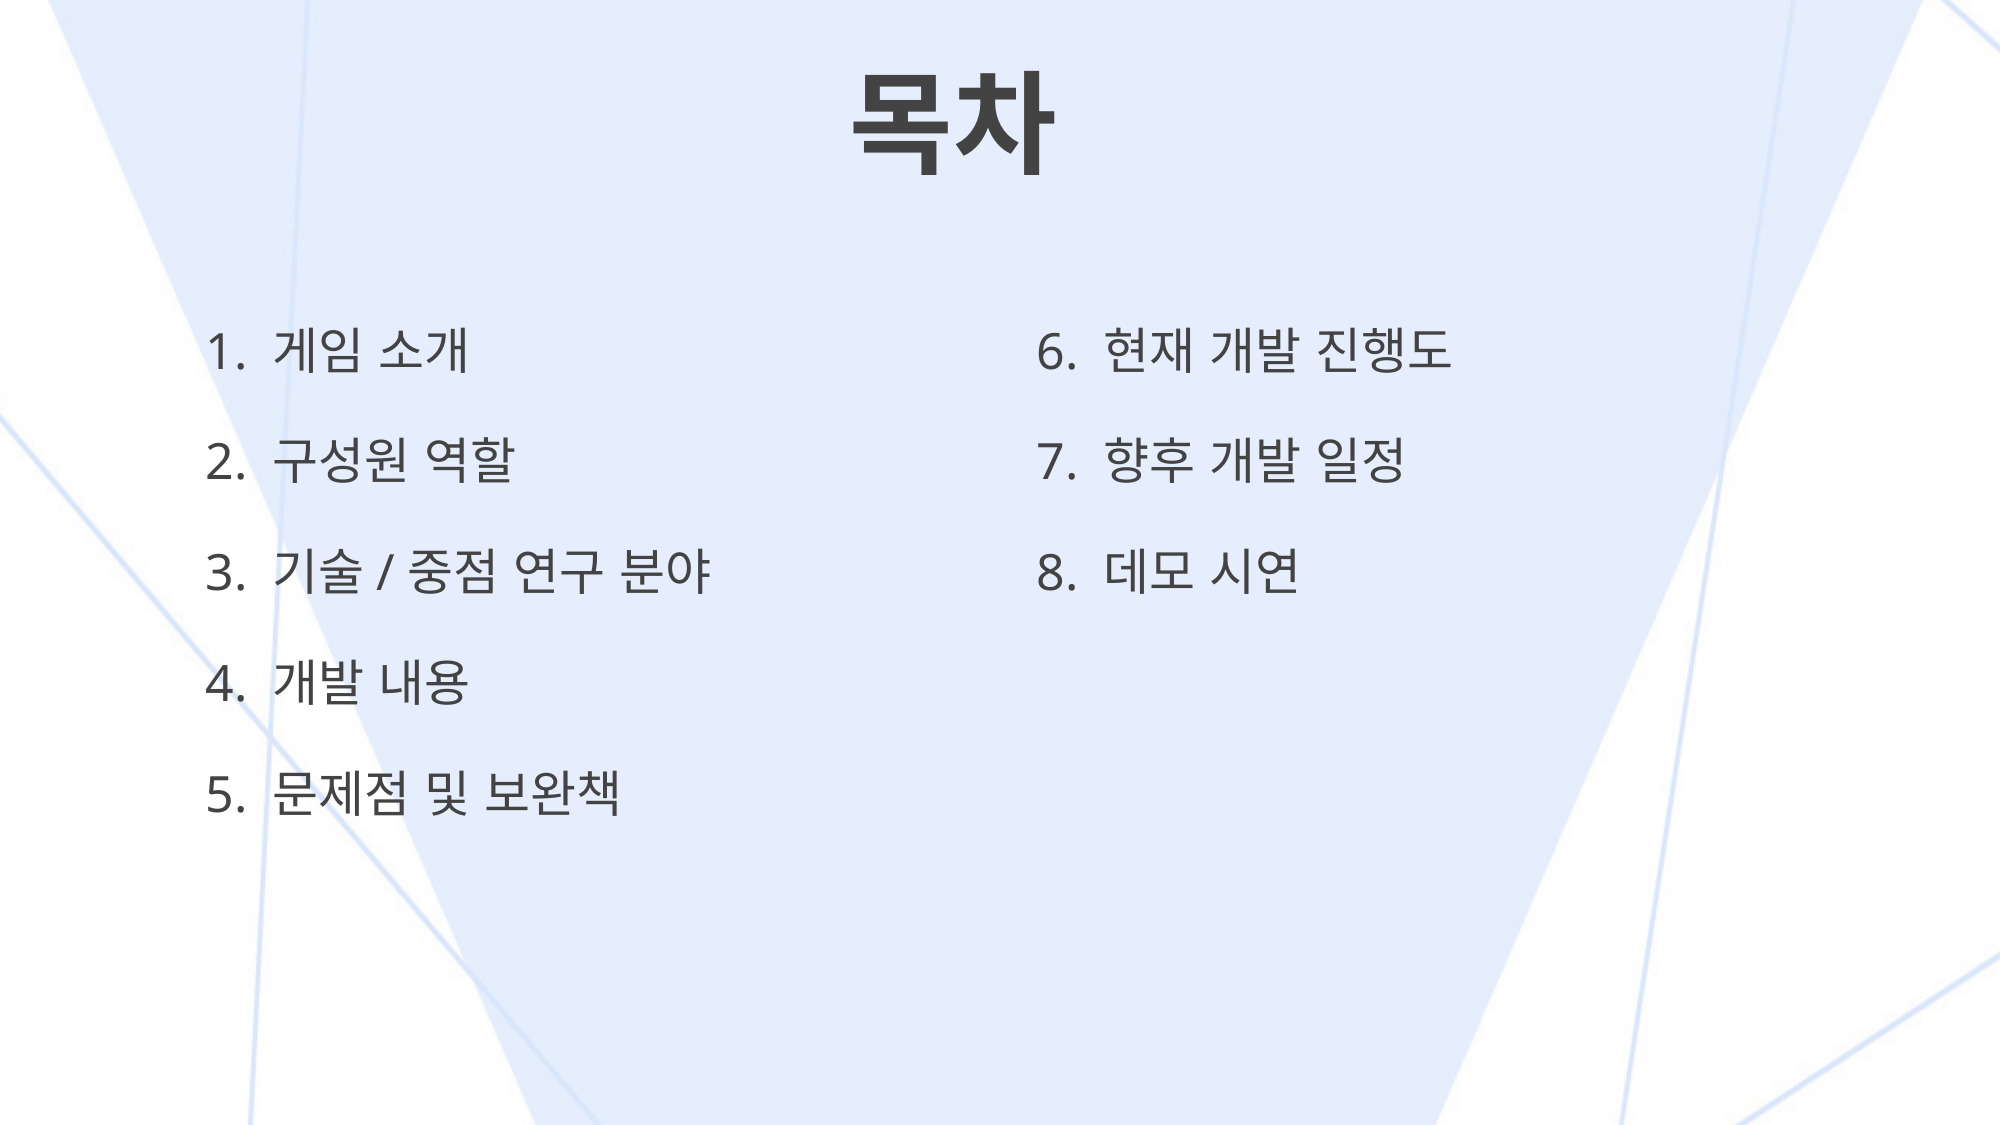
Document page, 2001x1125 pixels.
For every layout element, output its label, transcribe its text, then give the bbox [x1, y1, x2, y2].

text_box 6. 현재 개발 진행도 7. 향후 개발 일정 8. 데모 시연 [988, 274, 1832, 1022]
title 목차 [358, 37, 1549, 163]
list 1. 게임 소개 2. 구성원 역할 3. 기술/중점 연구 분야 4. 개발 내용 5. 문제점 및 보완책 [157, 274, 988, 1022]
